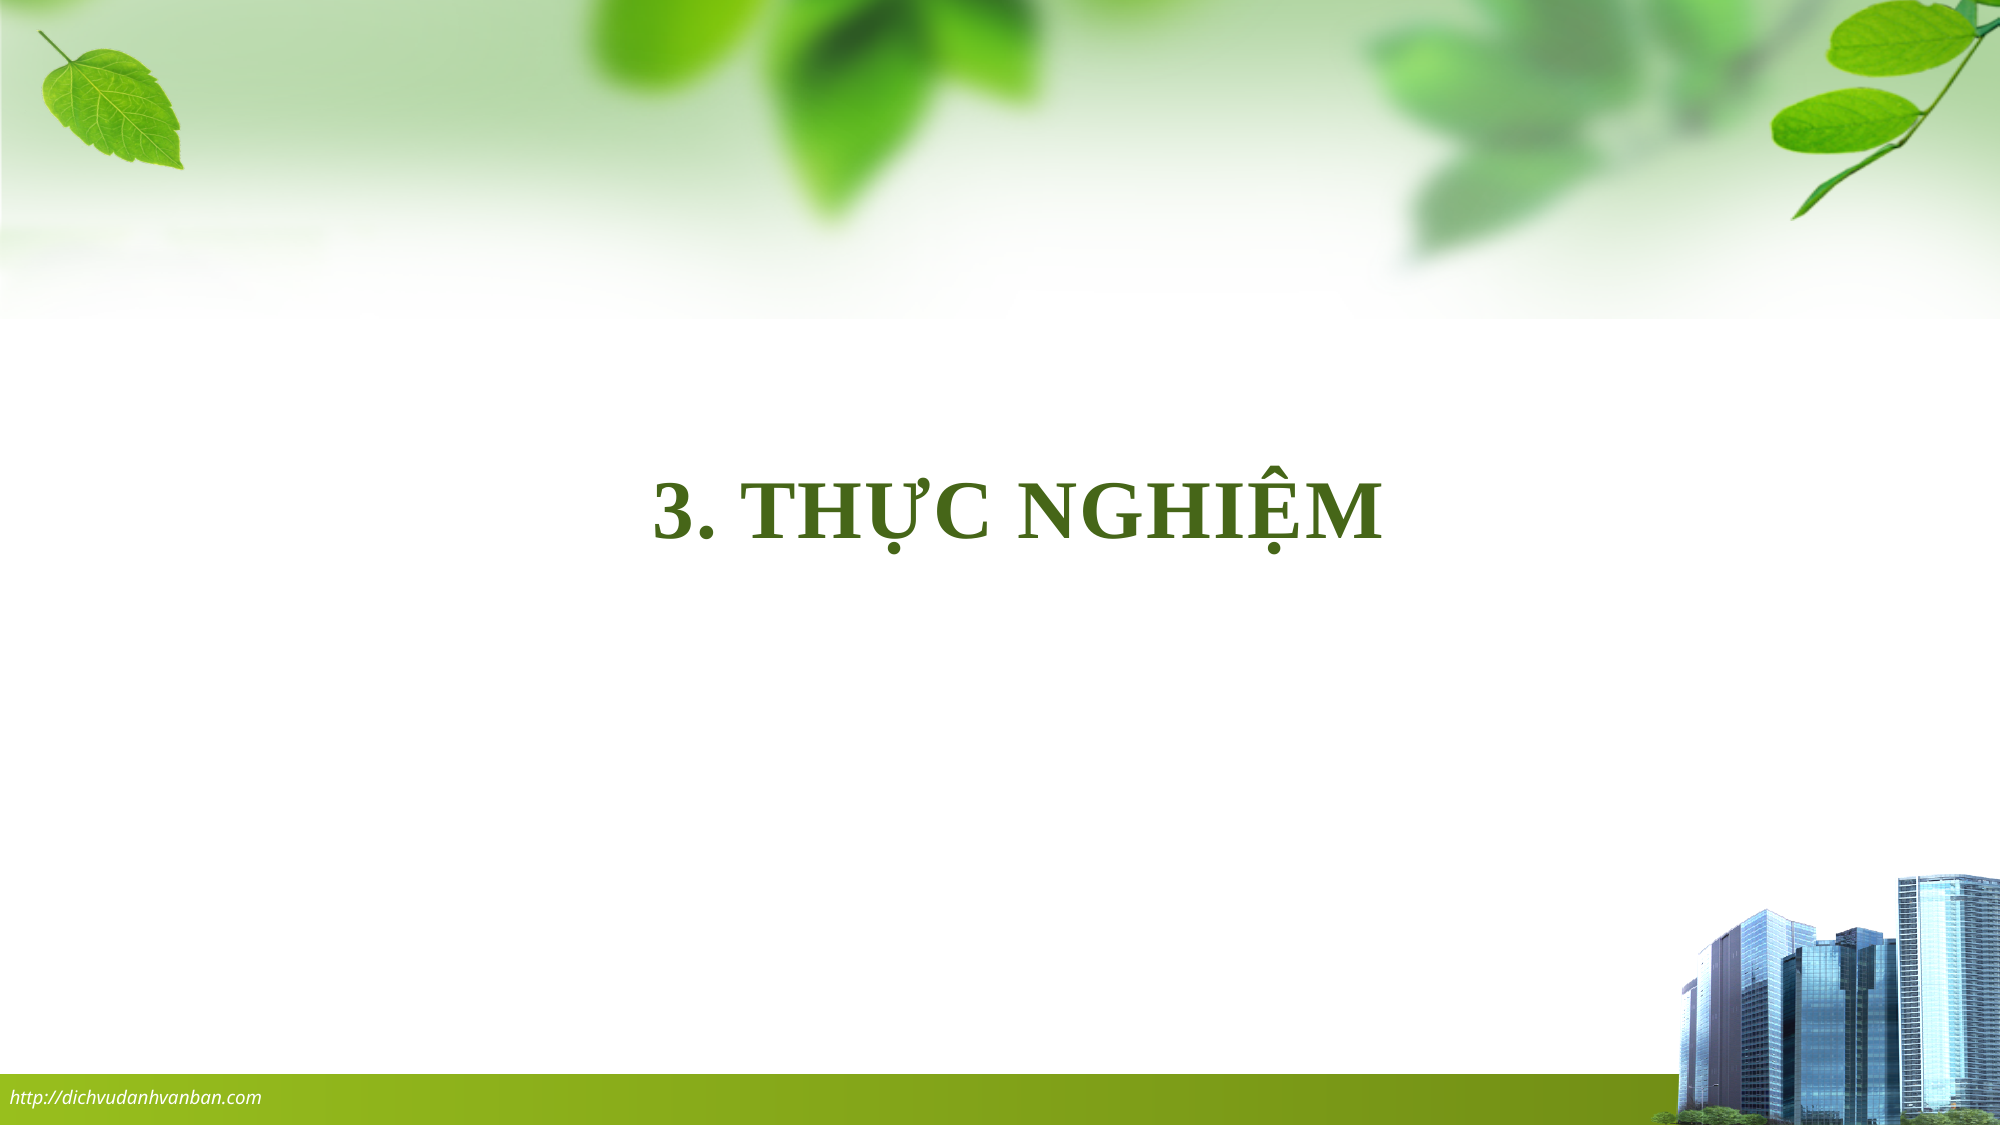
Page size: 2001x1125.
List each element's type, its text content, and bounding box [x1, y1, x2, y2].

text_box 3. THỰC NGHIỆM [138, 401, 1899, 563]
picture [0, 0, 2000, 319]
